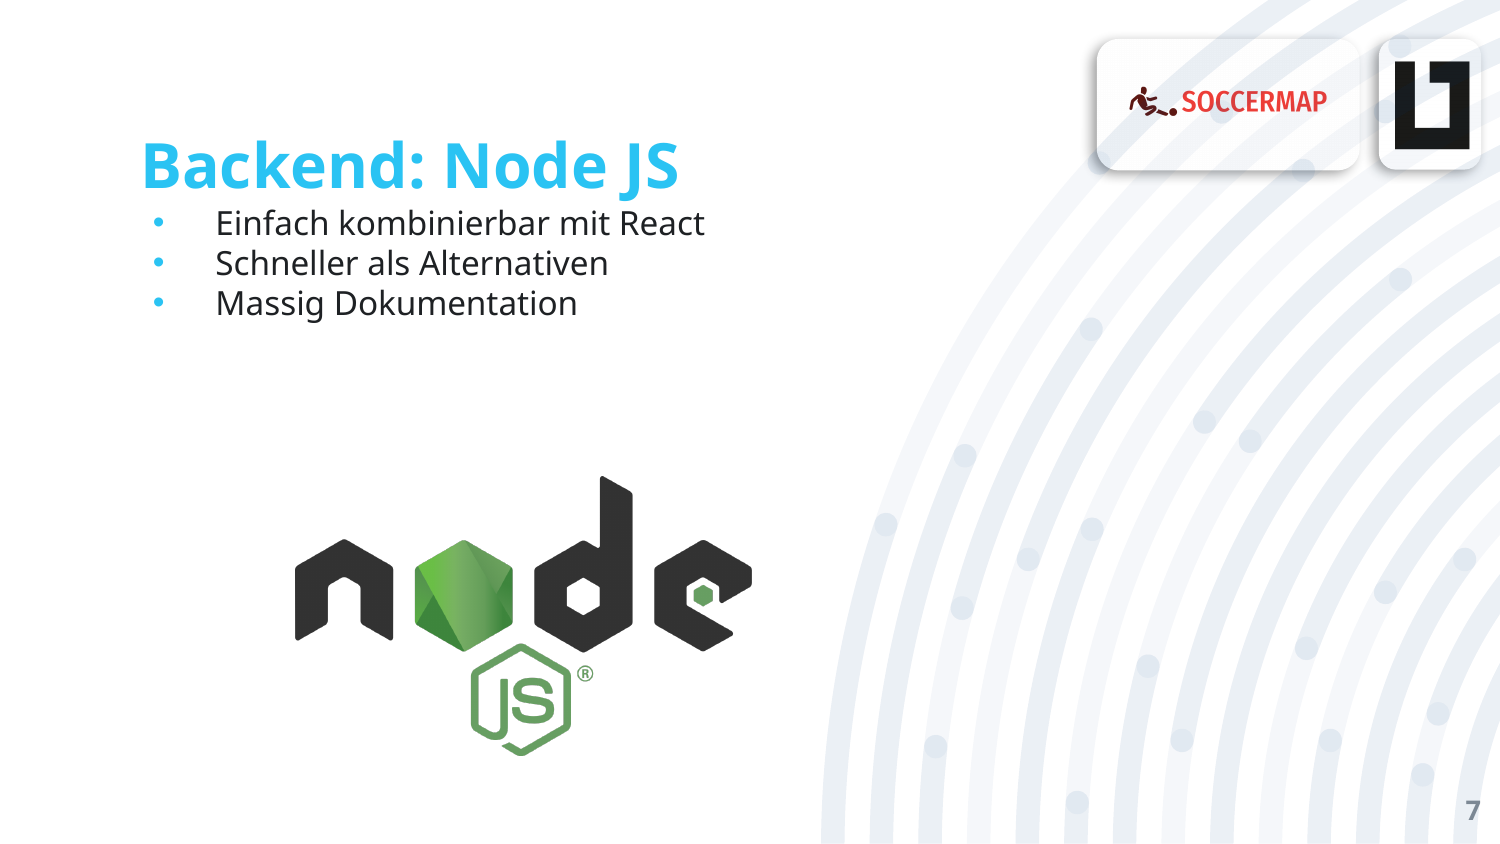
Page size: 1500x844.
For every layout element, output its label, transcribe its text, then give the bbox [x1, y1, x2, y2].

picture [295, 476, 752, 756]
title Backend: Node JS [140, 137, 1360, 202]
list Einfach kombinierbar mit React Schneller als Alternativen Massig Dokumentation [140, 202, 1360, 733]
picture [1378, 38, 1482, 170]
slide_number 7 [1391, 779, 1482, 844]
picture [1096, 38, 1360, 137]
